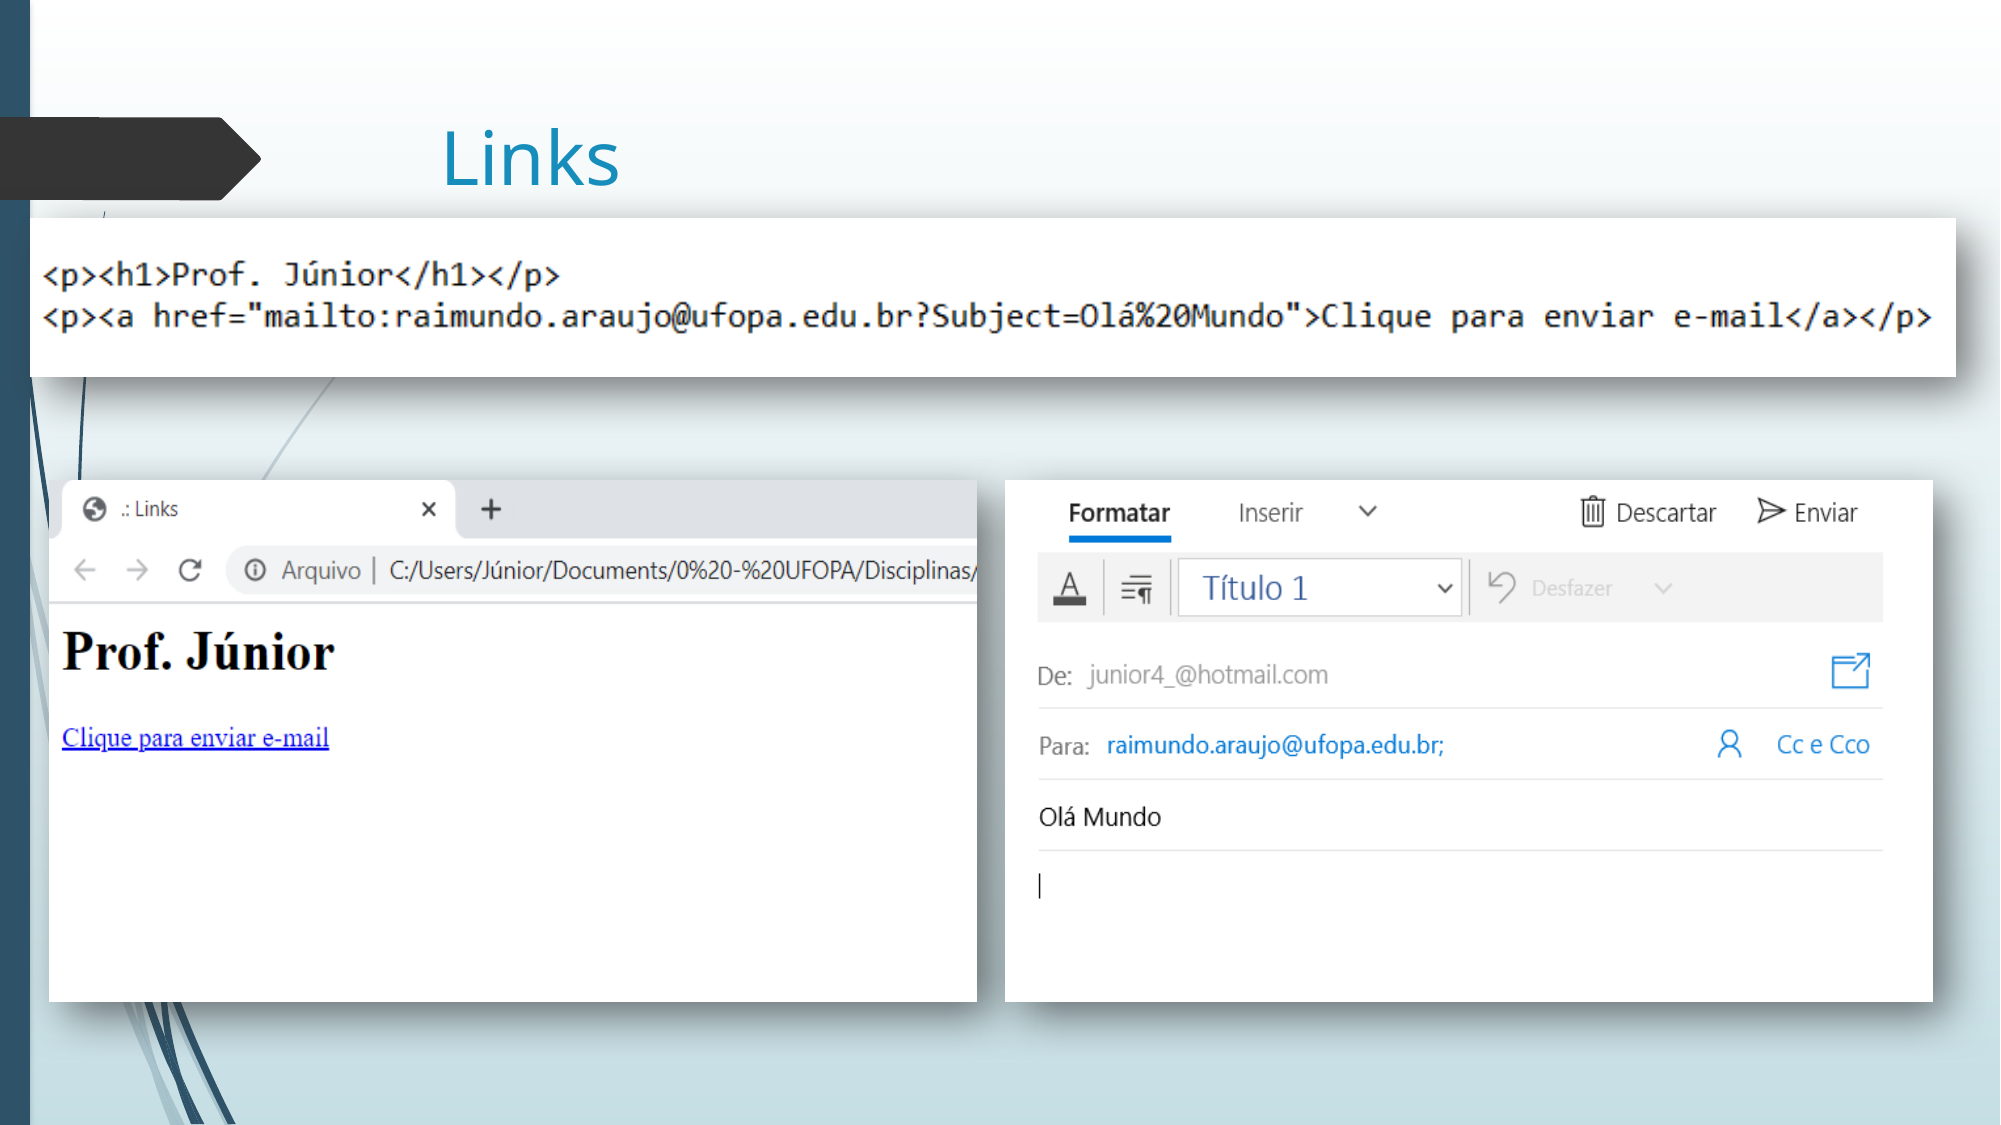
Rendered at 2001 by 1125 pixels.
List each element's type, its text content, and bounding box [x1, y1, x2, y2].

title Links [425, 102, 1888, 199]
picture [49, 480, 978, 1002]
picture [1004, 480, 1933, 1002]
picture [30, 217, 1956, 377]
